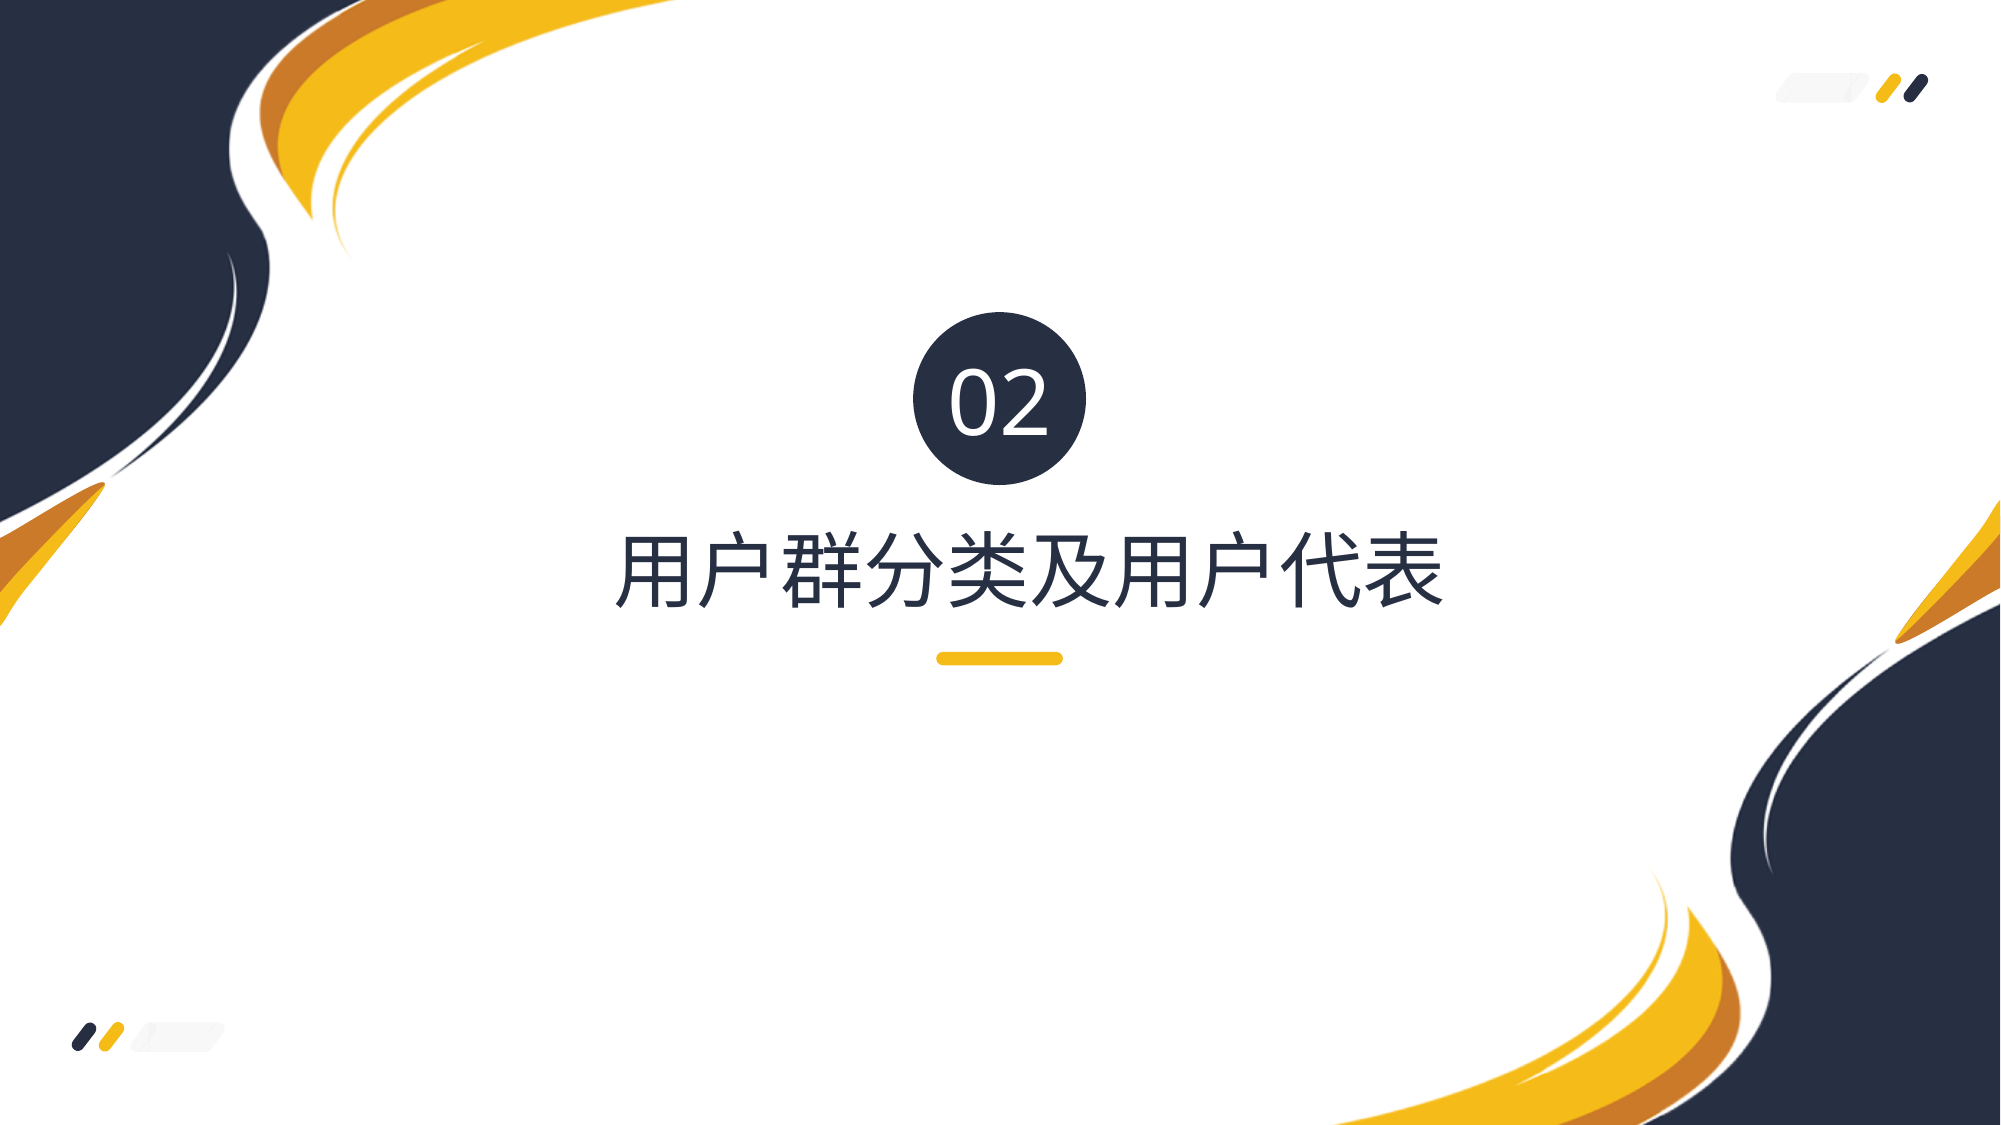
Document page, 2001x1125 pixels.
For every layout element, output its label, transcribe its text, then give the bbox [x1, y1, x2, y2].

text_box 用户群分类及用户代表 [598, 510, 1462, 626]
picture [0, 0, 677, 525]
picture [1324, 602, 2000, 1125]
text_box [935, 650, 1065, 667]
text_box 02 [912, 311, 1088, 487]
